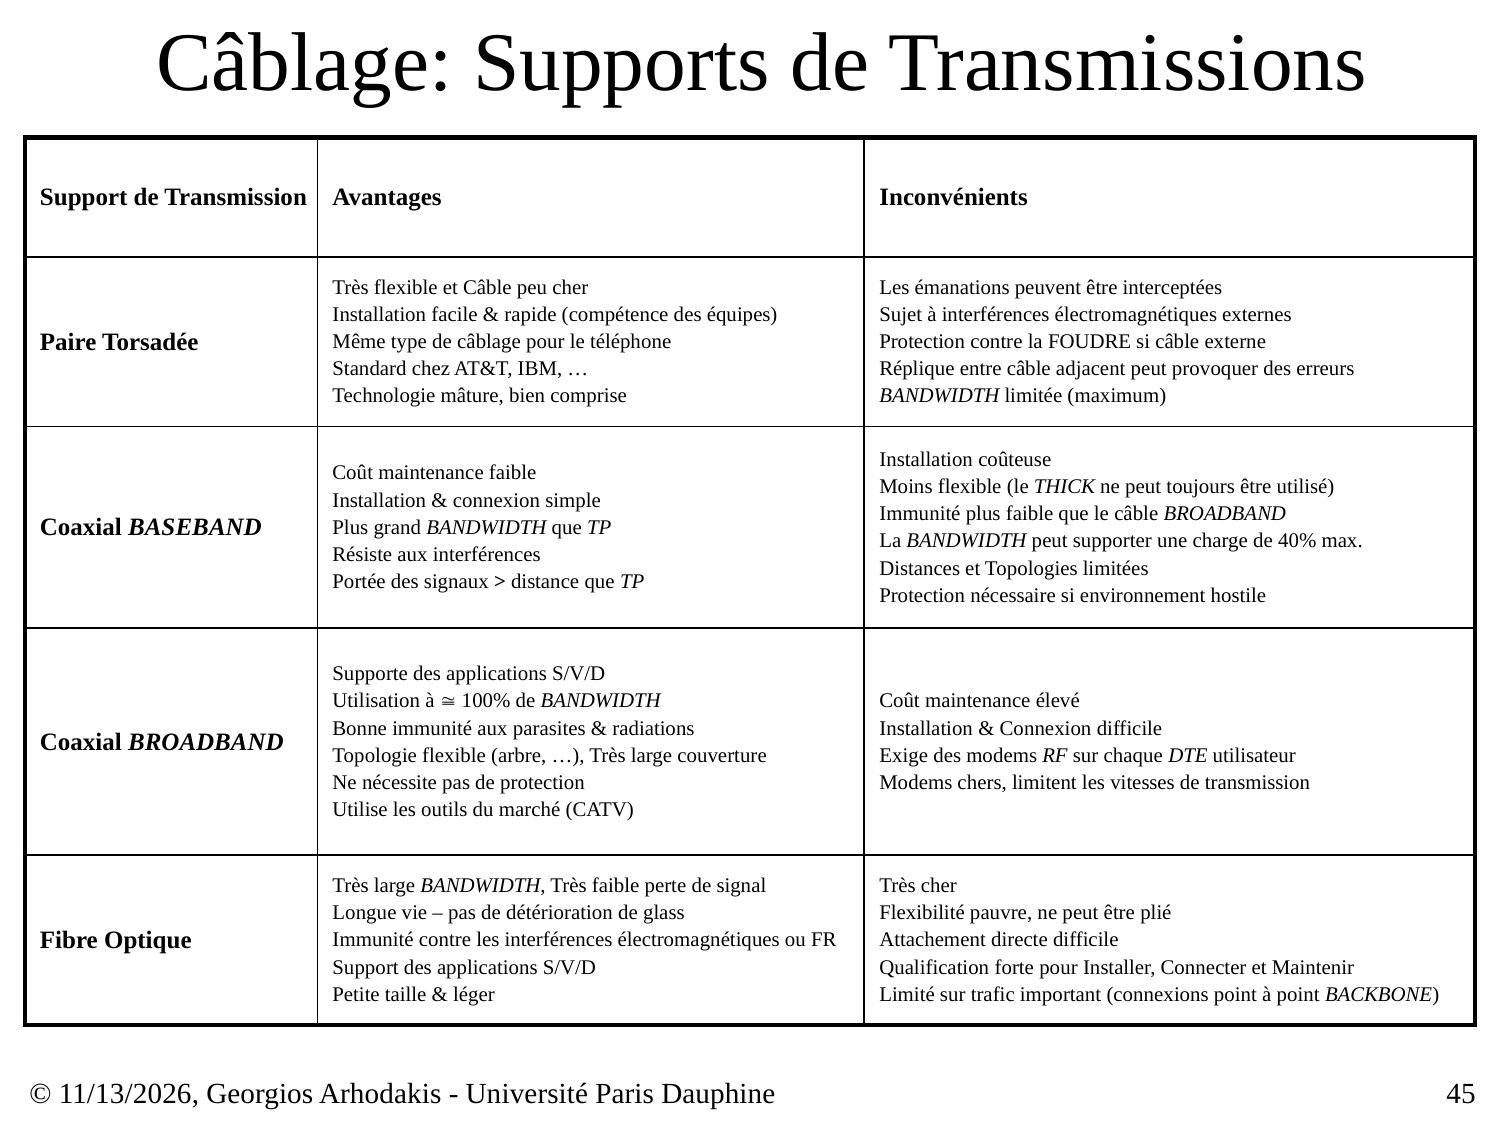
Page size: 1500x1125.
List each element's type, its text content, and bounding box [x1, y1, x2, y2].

table_cell Coaxial BROADBAND [27, 629, 317, 854]
table_header Avantages [318, 140, 863, 256]
table_cell Fibre Optique [27, 856, 317, 1023]
table_cell Très flexible et Câble peu cher Installation facile & rapide (compétence des équipes) Même type de câblage pour le téléphone Standard chez AT&T, IBM, … Technologie mâture, bien comprise [318, 258, 863, 426]
table_cell Installation coûteuse Moins flexible (le THICK ne peut toujours être utilisé) Immunité plus faible que le câble BROADBAND La BANDWIDTH peut supporter une charge de 40% max. Distances et Topologies limitées Protection nécessaire si environnement hostile [865, 427, 1473, 627]
table_cell Très large BANDWIDTH, Très faible perte de signal Longue vie – pas de détérioration de glass Immunité contre les interférences électromagnétiques ou FR Support des applications S/V/D Petite taille & léger [318, 856, 863, 1023]
table_header Support de Transmission [27, 140, 317, 256]
footer Georgios Arhodakis - Université Paris Dauphine [206, 1074, 1093, 1110]
table_cell Coût maintenance faible Installation & connexion simple Plus grand BANDWIDTH que TP Résiste aux interférences Portée des signaux > distance que TP [318, 427, 863, 627]
table_cell Coaxial BASEBAND [27, 427, 317, 627]
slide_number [29, 1074, 206, 1110]
table_cell Coût maintenance élevé Installation & Connexion difficile Exige des modems RF sur chaque DTE utilisateur Modems chers, limitent les vitesses de transmission [865, 629, 1473, 854]
table_cell Très cher Flexibilité pauvre, ne peut être plié Attachement directe difficile Qualification forte pour Installer, Connecter et Maintenir Limité sur trafic important (connexions point à point BACKBONE) [865, 856, 1473, 1023]
slide_number 45 [1328, 1074, 1476, 1110]
title Câblage: Supports de Transmissions [125, 0, 1400, 135]
table_cell Paire Torsadée [27, 258, 317, 426]
table_cell Supporte des applications S/V/D Utilisation à  100% de BANDWIDTH Bonne immunité aux parasites & radiations Topologie flexible (arbre, …), Très large couverture Ne nécessite pas de protection Utilise les outils du marché (CATV) [318, 629, 863, 854]
table_header Inconvénients [865, 140, 1473, 256]
table_cell Les émanations peuvent être interceptées Sujet à interférences électromagnétiques externes Protection contre la FOUDRE si câble externe Réplique entre câble adjacent peut provoquer des erreurs BANDWIDTH limitée (maximum) [865, 258, 1473, 426]
